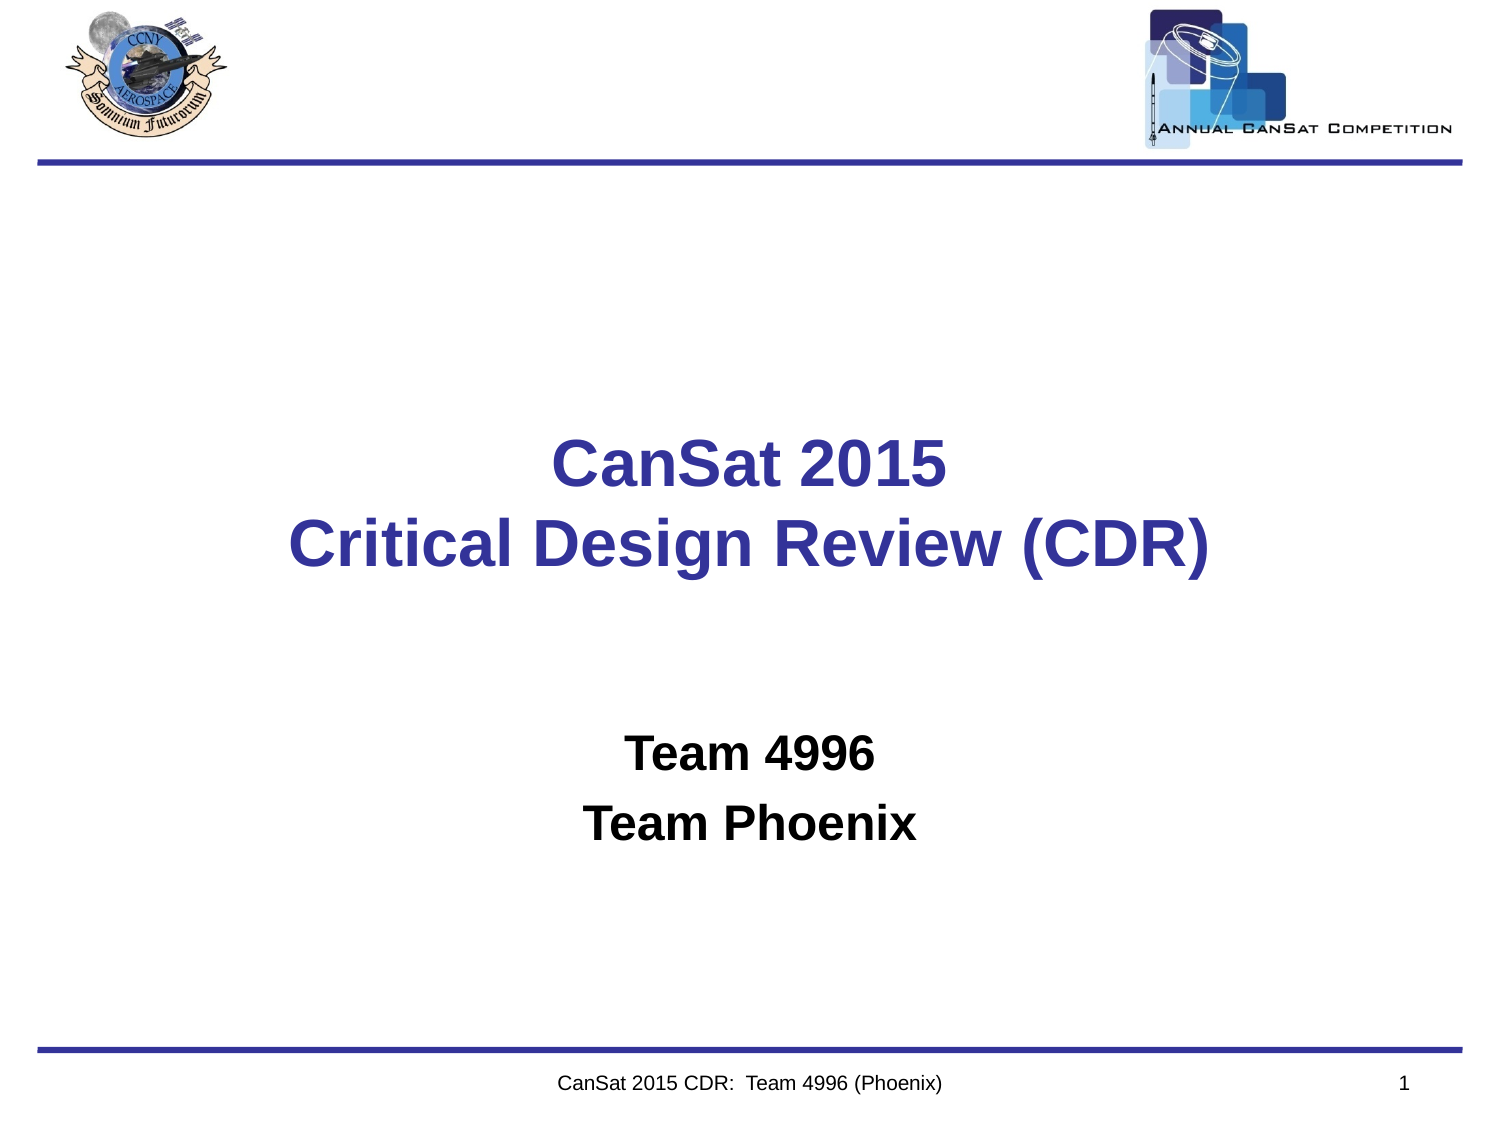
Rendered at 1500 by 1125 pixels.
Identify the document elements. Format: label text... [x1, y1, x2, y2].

picture [1137, 0, 1459, 156]
footer CanSat 2015 CDR: Team 4996 (Phoenix) [450, 1062, 1050, 1103]
picture [0, 0, 301, 151]
slide_number 1 [1312, 1062, 1425, 1104]
subtitle Team 4996 Team Phoenix [225, 712, 1275, 925]
title CanSat 2015 Critical Design Review (CDR) [112, 349, 1388, 650]
